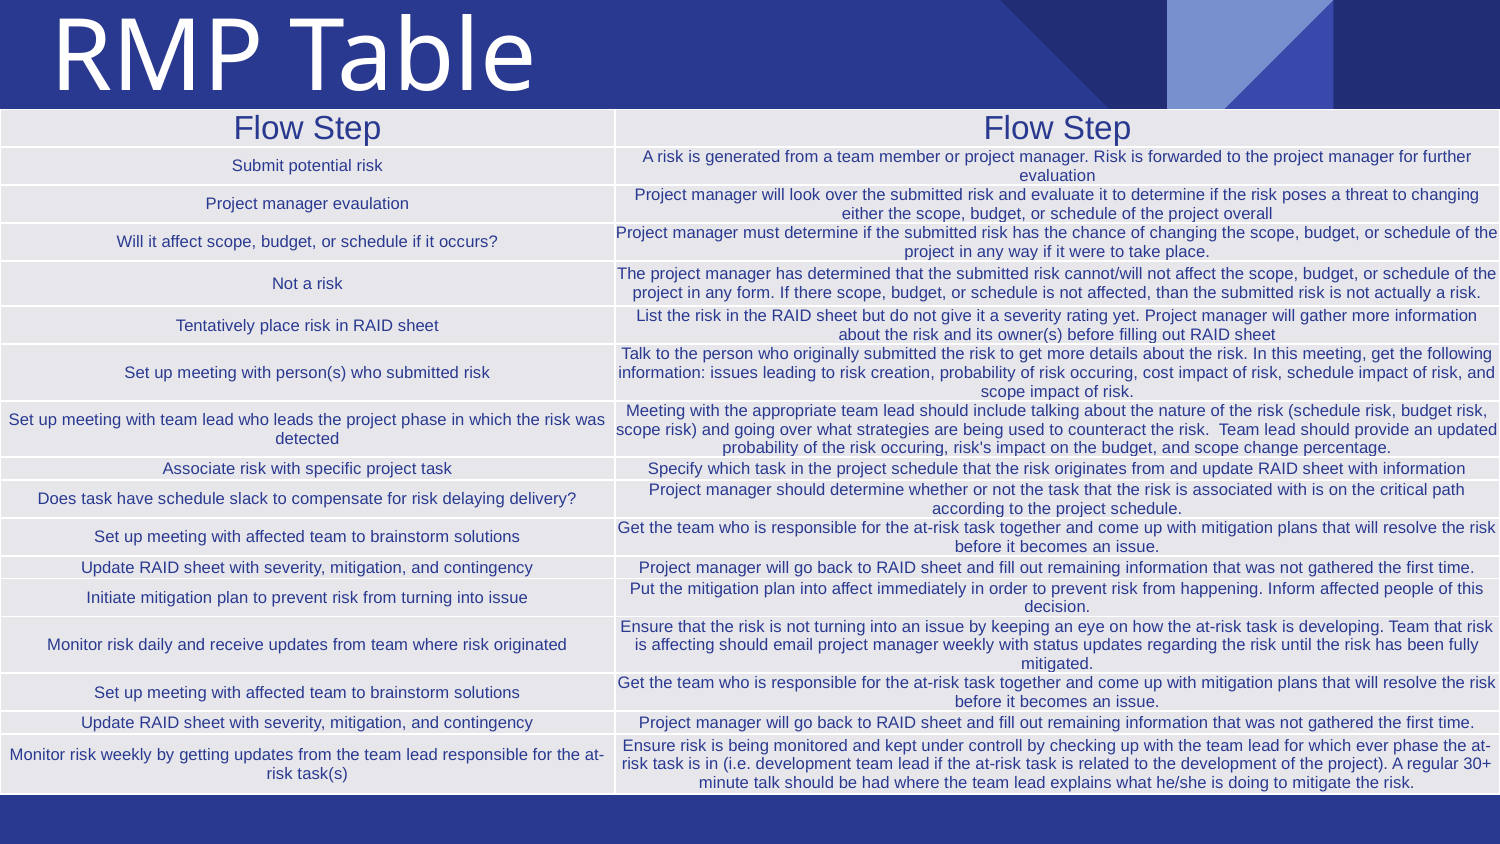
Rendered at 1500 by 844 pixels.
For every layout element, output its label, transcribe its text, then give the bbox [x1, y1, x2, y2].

table_cell Get the team who is responsible for the at-risk task together and come up with mitigation plans that will resolve the risk before it becomes an issue. [616, 674, 1499, 710]
table_cell Get the team who is responsible for the at-risk task together and come up with mitigation plans that will resolve the risk before it becomes an issue. [616, 519, 1499, 555]
table_cell Submit potential risk [1, 148, 614, 184]
table_cell Monitor risk daily and receive updates from team where risk originated [1, 617, 614, 672]
table_cell Set up meeting with person(s) who submitted risk [1, 345, 614, 400]
table_header Flow Step [1, 110, 614, 146]
table_cell Ensure risk is being monitored and kept under controll by checking up with the team lead for which ever phase the at-risk task is in (i.e. development team lead if the at-risk task is related to the development of the project). A regular 30+ minute talk should be had where the team lead explains what he/she is doing to mitigate the risk. [616, 735, 1499, 793]
table_cell List the risk in the RAID sheet but do not give it a severity rating yet. Project manager will gather more information about the risk and its owner(s) before filling out RAID sheet [616, 307, 1499, 343]
table_cell Initiate mitigation plan to prevent risk from turning into issue [1, 579, 614, 616]
table_cell Talk to the person who originally submitted the risk to get more details about the risk. In this meeting, get the following information: issues leading to risk creation, probability of risk occuring, cost impact of risk, schedule impact of risk, and scope impact of risk. [616, 345, 1499, 400]
table_cell Project manager will go back to RAID sheet and fill out remaining information that was not gathered the first time. [616, 712, 1499, 733]
table_cell The project manager has determined that the submitted risk cannot/will not affect the scope, budget, or schedule of the project in any form. If there scope, budget, or schedule is not affected, than the submitted risk is not actually a risk. [616, 262, 1499, 305]
table_header Flow Step [616, 110, 1499, 146]
table_cell Does task have schedule slack to compensate for risk delaying delivery? [1, 481, 614, 517]
title RMP Table [0, 0, 608, 109]
table_cell Tentatively place risk in RAID sheet [1, 307, 614, 343]
table_cell Project manager must determine if the submitted risk has the chance of changing the scope, budget, or schedule of the project in any way if it were to take place. [616, 224, 1499, 260]
table_cell Project manager will look over the submitted risk and evaluate it to determine if the risk poses a threat to changing either the scope, budget, or schedule of the project overall [616, 186, 1499, 222]
table_cell Associate risk with specific project task [1, 458, 614, 479]
table_cell Specify which task in the project schedule that the risk originates from and update RAID sheet with information [616, 458, 1499, 479]
table_cell Meeting with the appropriate team lead should include talking about the nature of the risk (schedule risk, budget risk, scope risk) and going over what strategies are being used to counteract the risk. Team lead should provide an updated probability of the risk occuring, risk's impact on the budget, and scope change percentage. [616, 402, 1499, 456]
table_cell Set up meeting with team lead who leads the project phase in which the risk was detected [1, 402, 614, 456]
table_cell Put the mitigation plan into affect immediately in order to prevent risk from happening. Inform affected people of this decision. [616, 579, 1499, 616]
table_cell Project manager will go back to RAID sheet and fill out remaining information that was not gathered the first time. [616, 557, 1499, 578]
table_cell Will it affect scope, budget, or schedule if it occurs? [1, 224, 614, 260]
table_cell Set up meeting with affected team to brainstorm solutions [1, 519, 614, 555]
table_cell Not a risk [1, 262, 614, 305]
table_cell Update RAID sheet with severity, mitigation, and contingency [1, 712, 614, 733]
table_cell Project manager should determine whether or not the task that the risk is associated with is on the critical path according to the project schedule. [616, 481, 1499, 517]
table_cell Set up meeting with affected team to brainstorm solutions [1, 674, 614, 710]
table_cell Ensure that the risk is not turning into an issue by keeping an eye on how the at-risk task is developing. Team that risk is affecting should email project manager weekly with status updates regarding the risk until the risk has been fully mitigated. [616, 617, 1499, 672]
table_cell Update RAID sheet with severity, mitigation, and contingency [1, 557, 614, 578]
table_cell Monitor risk weekly by getting updates from the team lead responsible for the at-risk task(s) [1, 735, 614, 793]
table_cell Project manager evaulation [1, 186, 614, 222]
table_cell A risk is generated from a team member or project manager. Risk is forwarded to the project manager for further evaluation [616, 148, 1499, 184]
